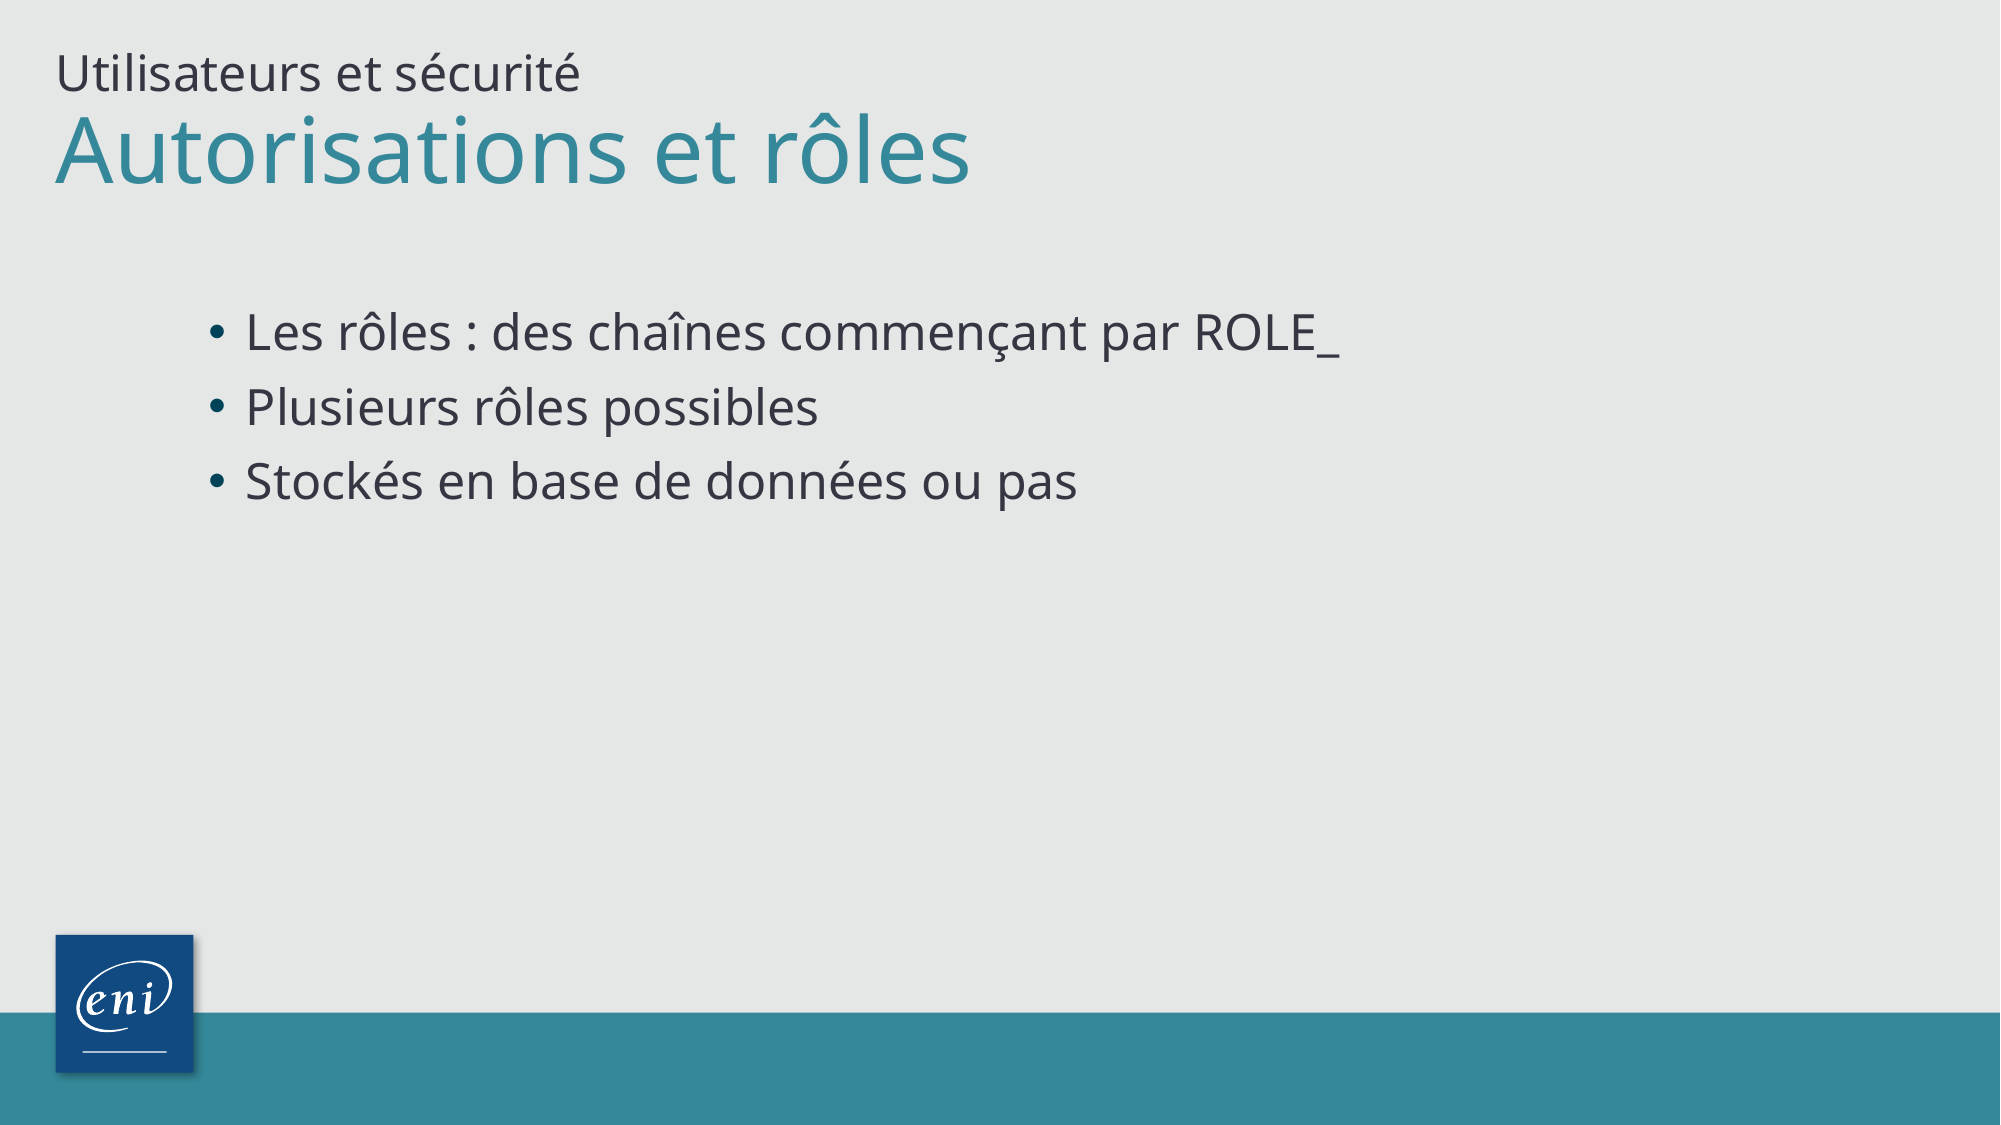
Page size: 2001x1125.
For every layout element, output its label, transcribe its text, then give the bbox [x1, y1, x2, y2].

list Utilisateurs et sécurité [55, 31, 1952, 103]
title Autorisations et rôles [55, 104, 1952, 205]
list Les rôles : des chaînes commençant par ROLE_ Plusieurs rôles possibles Stockés en base de données ou pas [193, 299, 1952, 571]
